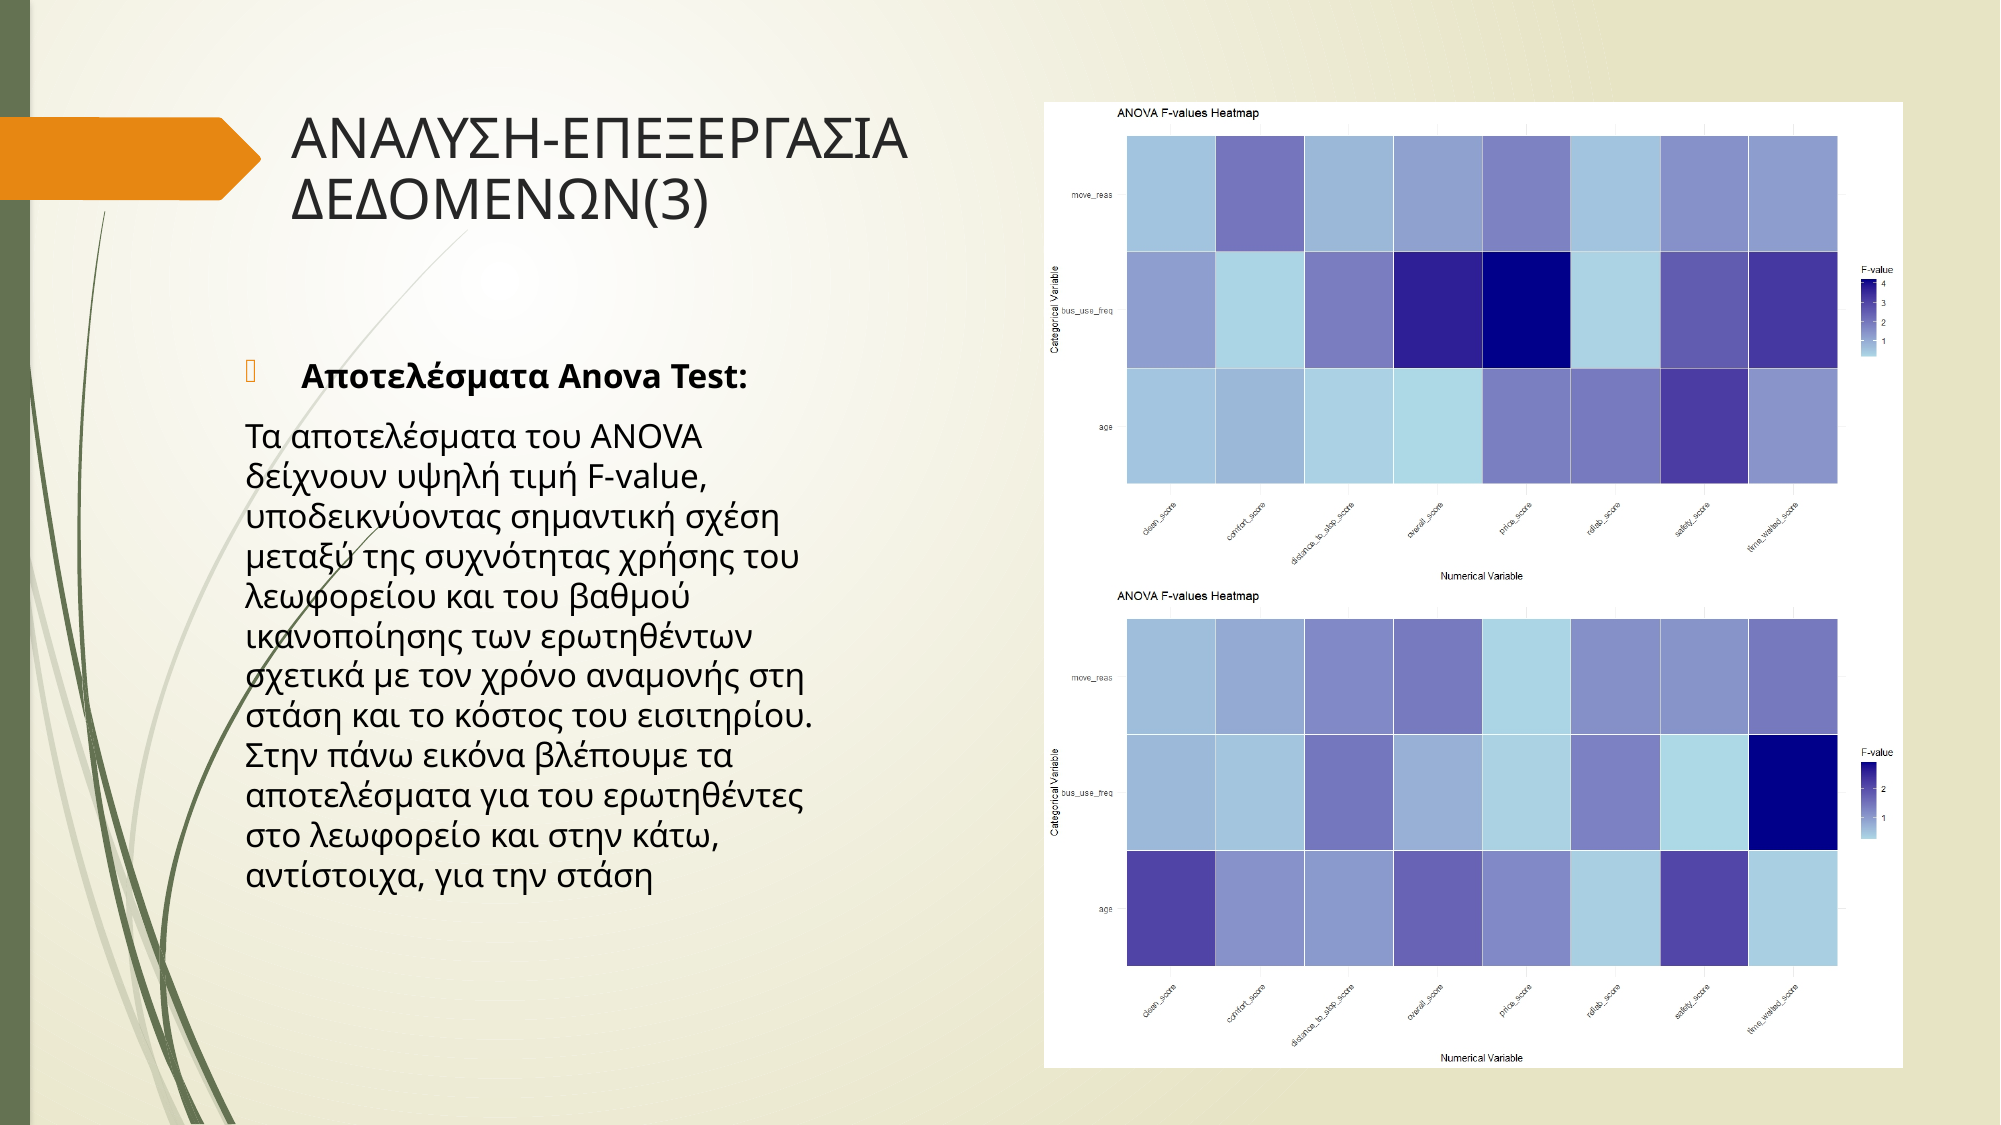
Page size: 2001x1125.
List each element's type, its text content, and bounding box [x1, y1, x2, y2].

title ΑΝΑΛΥΣΗ-ΕΠΕΞΕΡΓΑΣΙΑ ΔΕΔΟΜΕΝΩΝ(3) [276, 102, 956, 313]
picture [1044, 102, 1903, 1069]
list Αποτελέσματα Anova Test: Τα αποτελέσματα του ANOVA δείχνουν υψηλή τιμή F-value, υποδεικνύοντας σημαντική σχέση μεταξύ της συχνότητας χρήσης του λεωφορείου και του βαθμού ικανοποίησης των ερωτηθέντων σχετικά με τον χρόνο αναμονής στη στάση και το κόστος του εισιτηρίου. Στην πάνω εικόνα βλέπουμε τα αποτελέσματα για του ερωτηθέντες στο λεωφορείο και στην κάτω, αντίστοιχα, για την στάση [230, 347, 861, 967]
